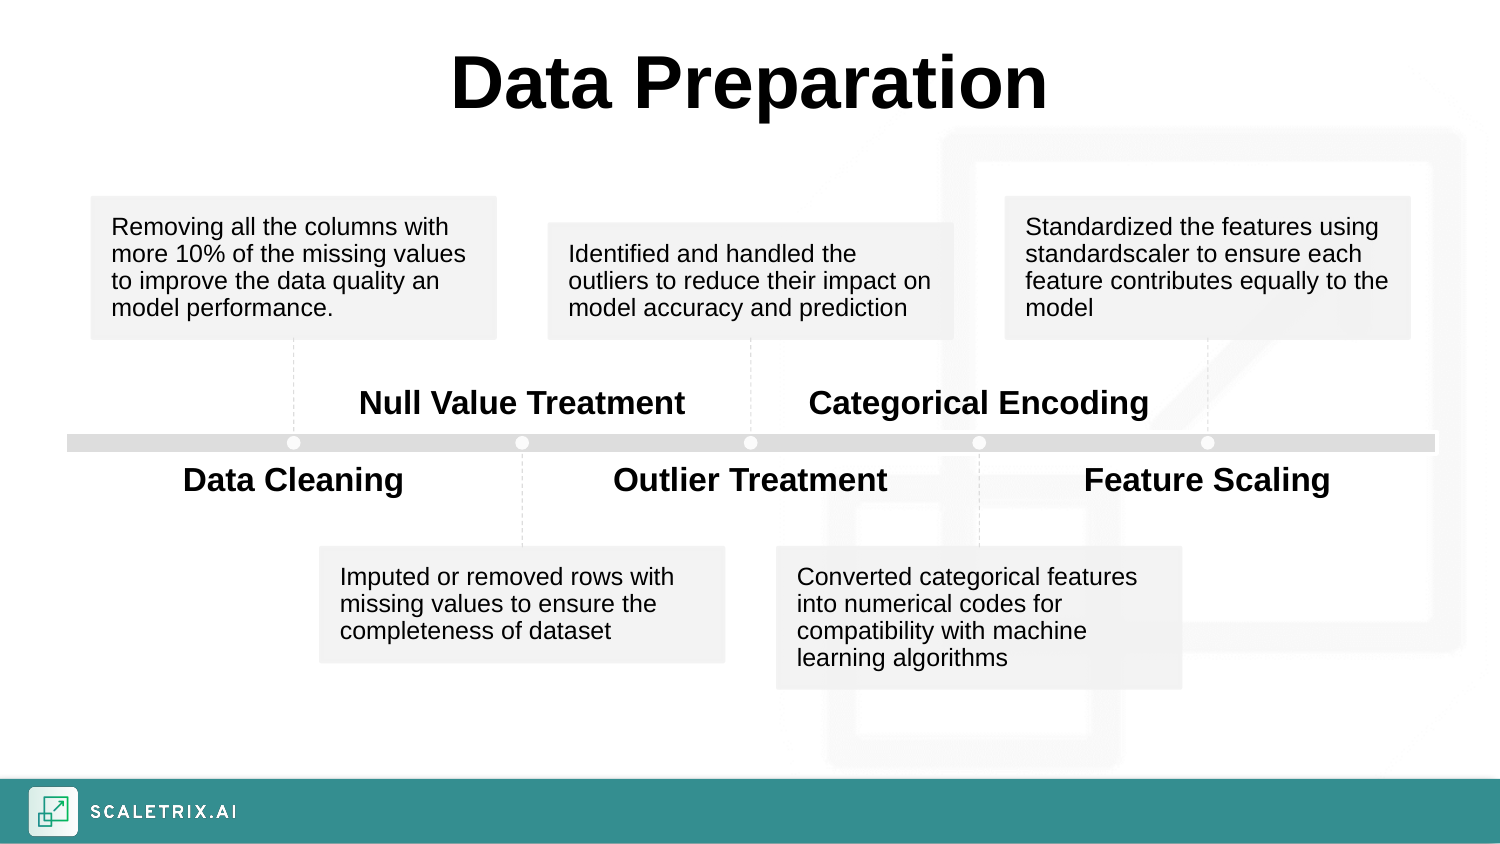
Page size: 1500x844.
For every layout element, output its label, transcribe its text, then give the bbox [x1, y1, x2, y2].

picture [0, 783, 266, 844]
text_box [64, 165, 1438, 720]
text_box Data Preparation [322, 26, 1178, 164]
